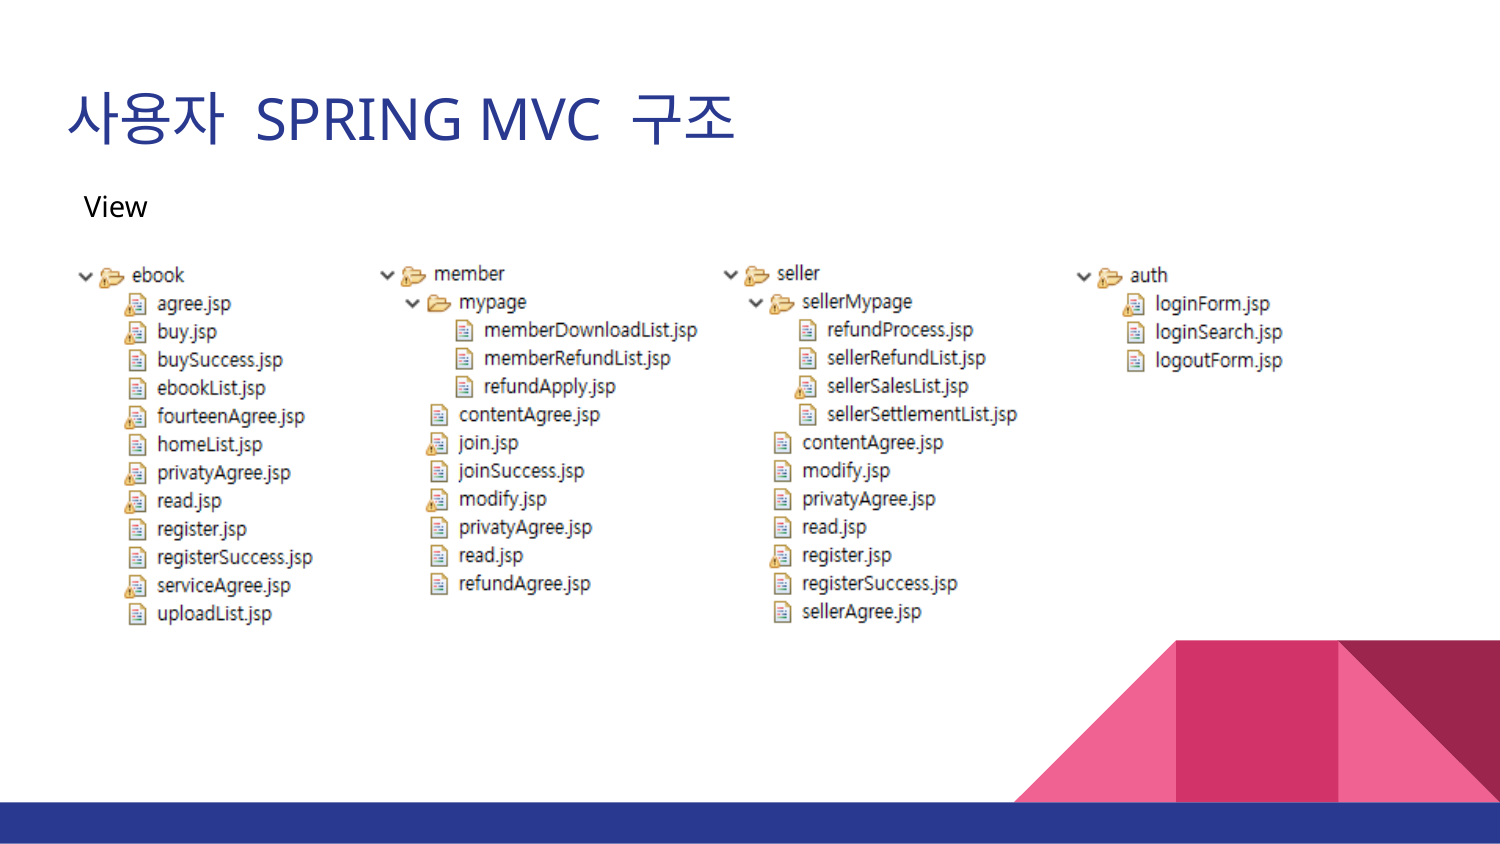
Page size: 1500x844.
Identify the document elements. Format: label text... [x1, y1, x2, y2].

picture [376, 261, 707, 604]
picture [68, 261, 324, 630]
text_box View [68, 173, 201, 239]
picture [1071, 261, 1301, 380]
title 사용자 SPRING MVC 구조 [51, 67, 1449, 167]
picture [721, 260, 1030, 632]
